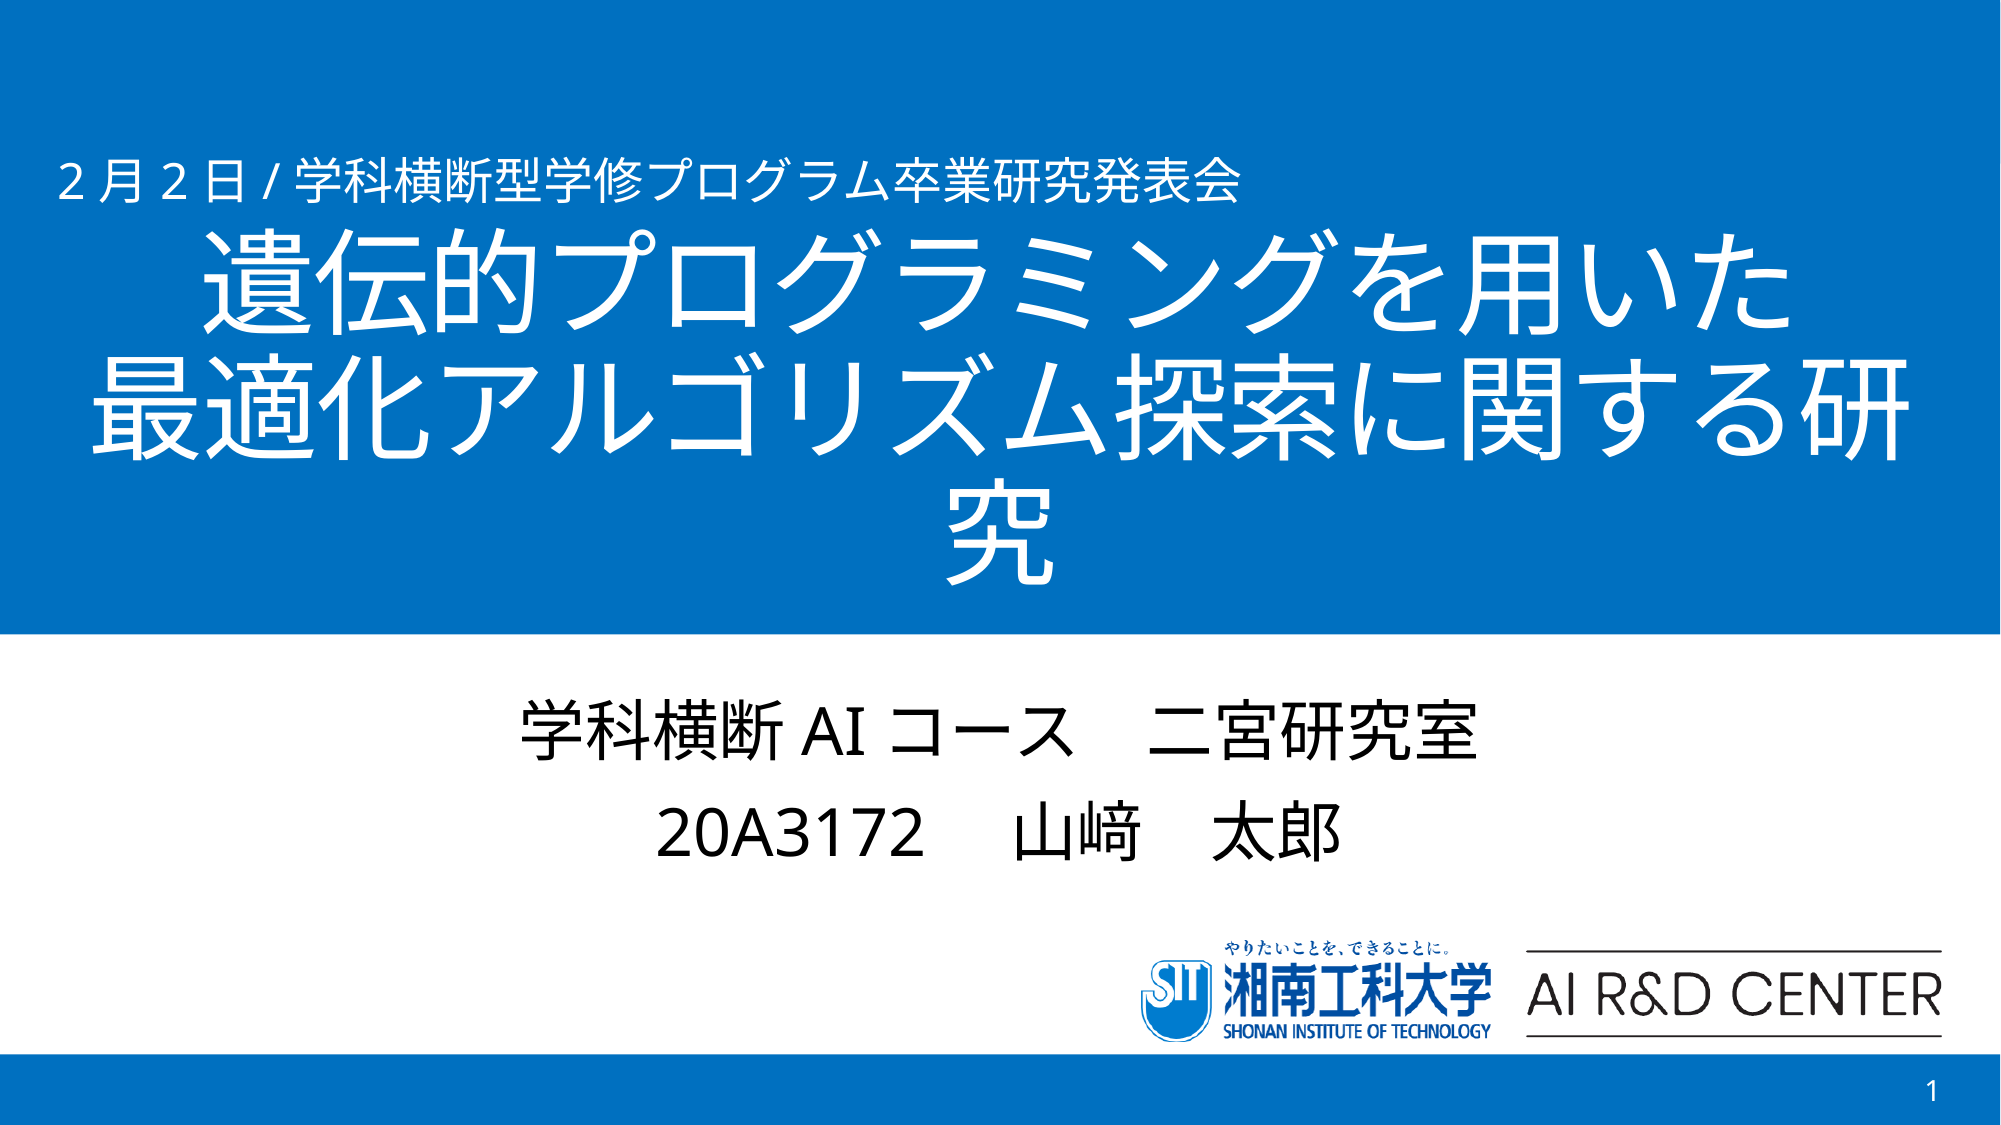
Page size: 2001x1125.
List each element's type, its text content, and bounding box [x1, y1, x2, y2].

picture [1141, 940, 1491, 1042]
picture [1523, 940, 1957, 1043]
text_box 2月2日/学科横断型学修プログラム卒業研究発表会 [42, 142, 1957, 217]
slide_number 1 [1506, 1061, 1957, 1122]
subtitle 学科横断AIコース 二宮研究室 20A3172 山﨑 太郎 [42, 655, 1957, 904]
title 遺伝的プログラミングを用いた 最適化アルゴリズム探索に関する研究 [42, 218, 1957, 610]
